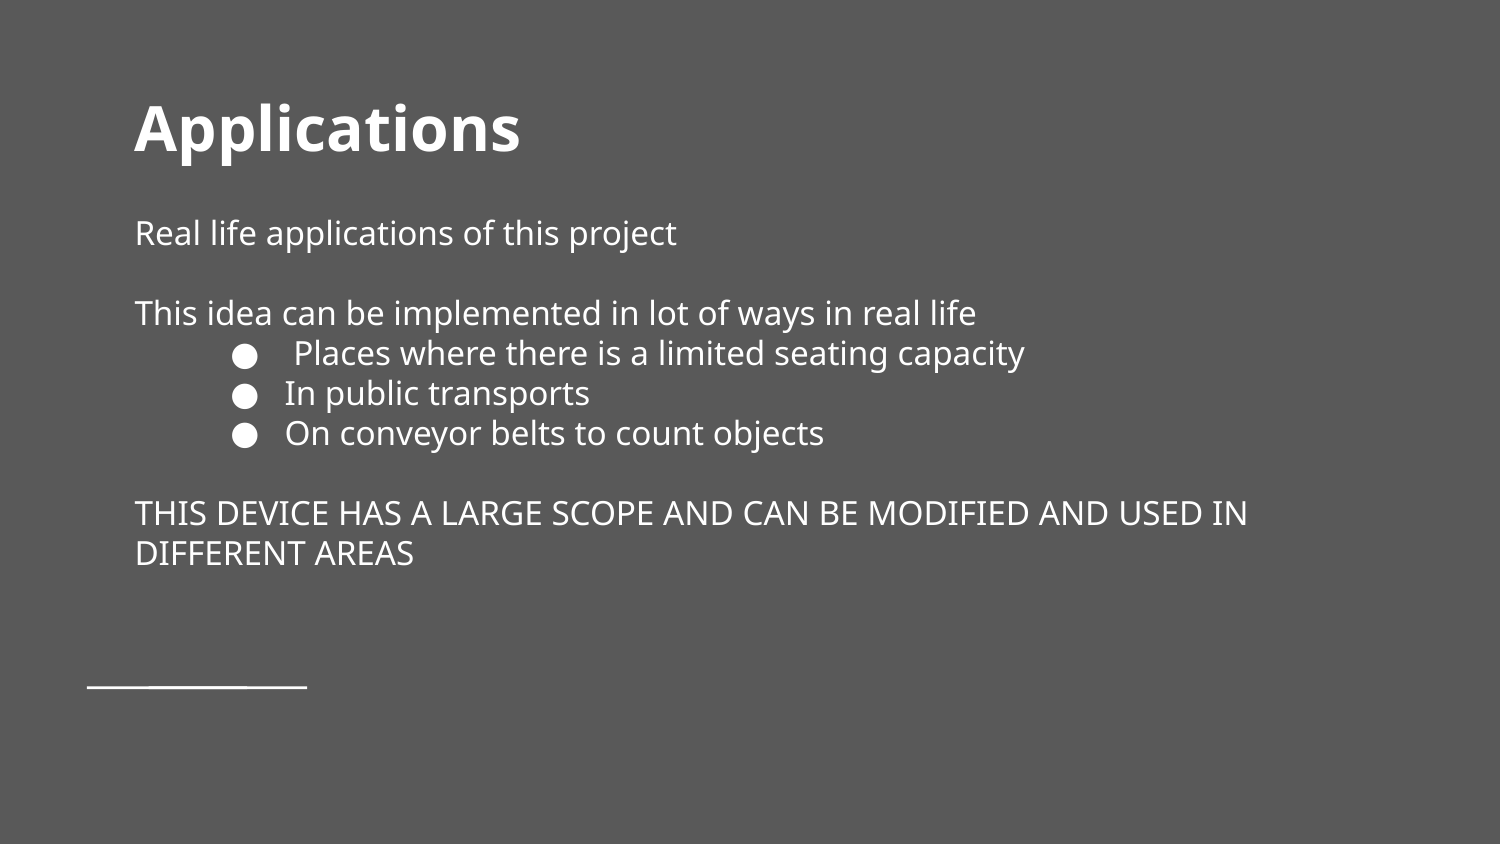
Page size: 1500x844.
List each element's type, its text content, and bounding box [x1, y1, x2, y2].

title Applications [119, 73, 1272, 185]
title Real life applications of this project This idea can be implemented in lot of ways in real life Places where there is a limited seating capacity In public transports On conveyor belts to count objects THIS DEVICE HAS A LARGE SCOPE AND CAN BE MODIFIED AND USED IN DIFFERENT AREAS [119, 197, 1272, 632]
